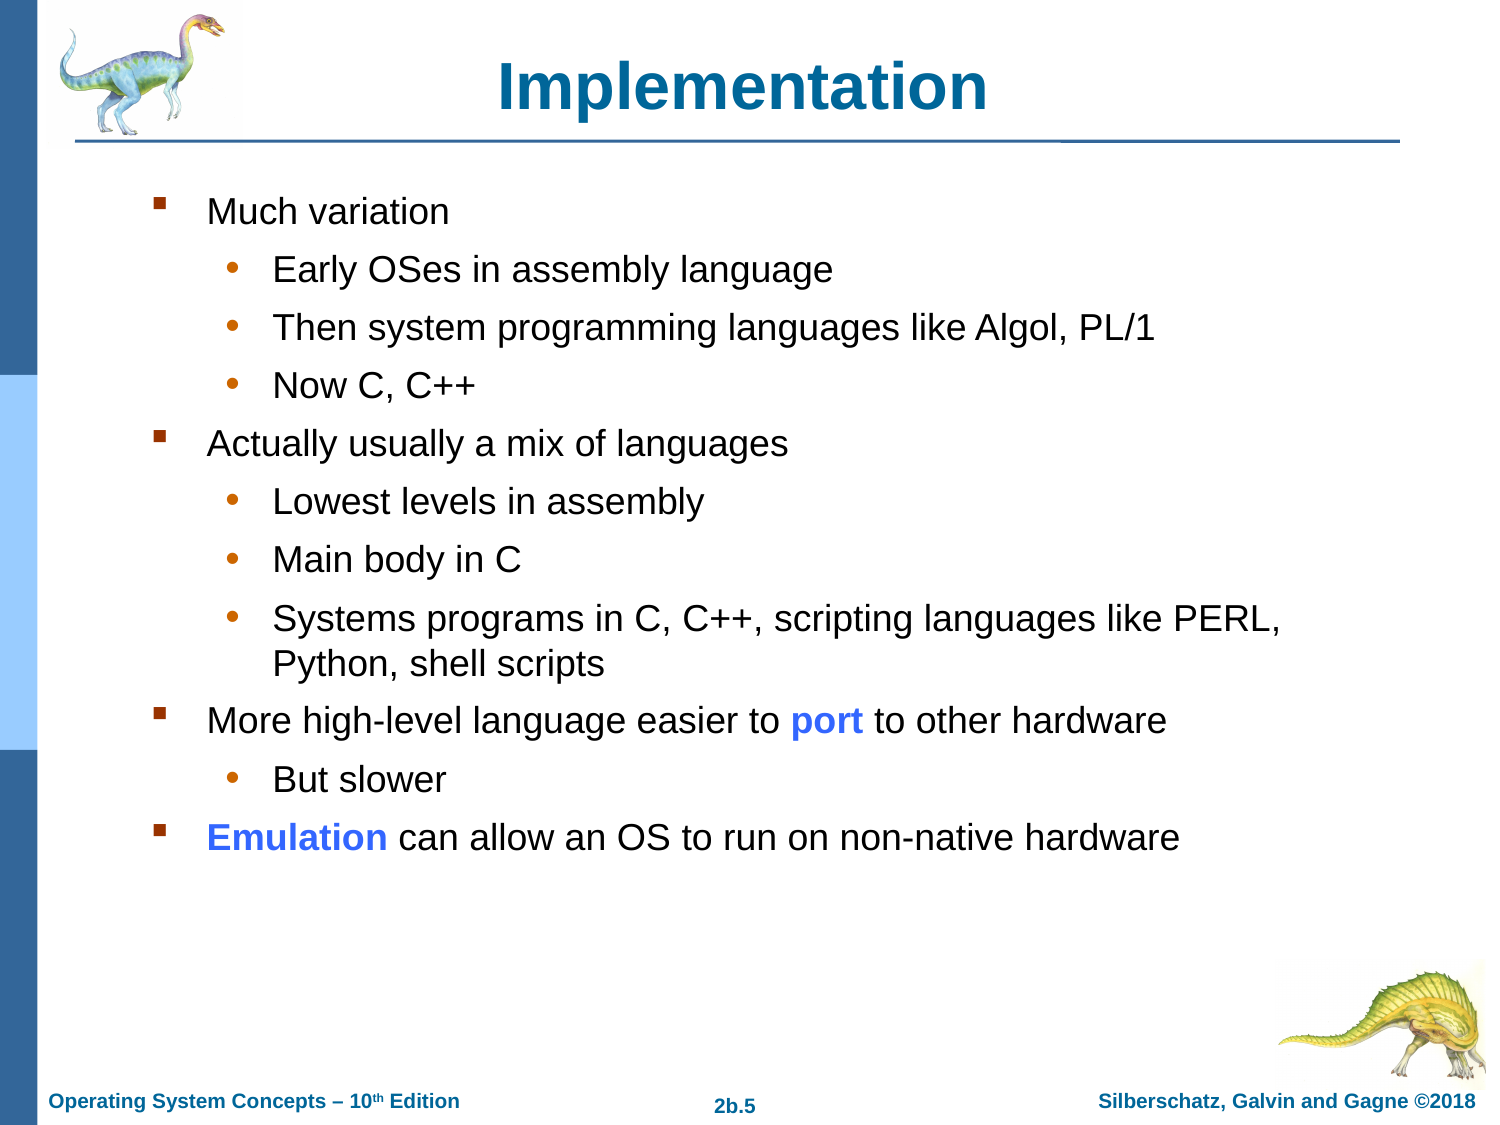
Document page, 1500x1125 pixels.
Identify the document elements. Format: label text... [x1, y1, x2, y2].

picture [1275, 959, 1486, 1090]
list Much variation Early OSes in assembly language Then system programming languages like Algol, PL/1 Now C, C++ Actually usually a mix of languages Lowest levels in assembly Main body in C Systems programs in C, C++, scripting languages like PERL, Python, shell scripts More high-level language easier to port to other hardware But slower Emulation can allow an OS to run on non-native hardware [135, 179, 1401, 923]
picture [46, 0, 243, 149]
title Implementation [81, 35, 1406, 131]
